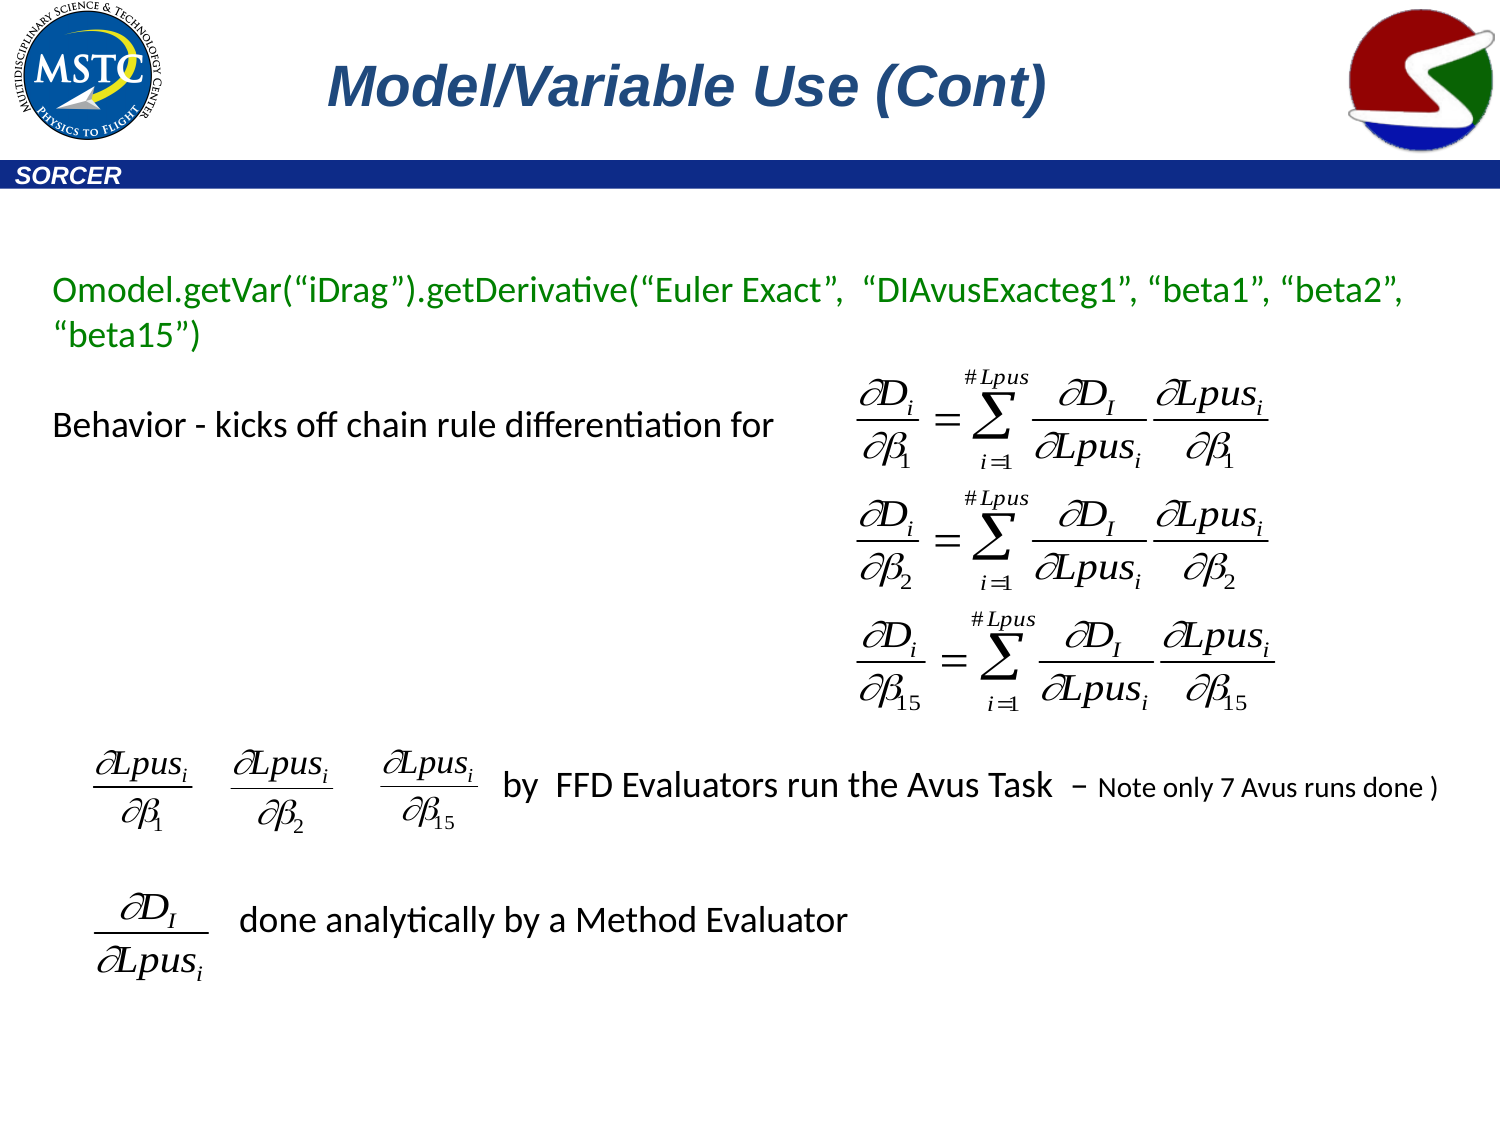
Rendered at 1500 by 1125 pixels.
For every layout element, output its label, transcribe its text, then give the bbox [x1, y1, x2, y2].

picture [1347, 7, 1495, 154]
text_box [87, 744, 198, 835]
text_box Omodel.getVar(“iDrag”).getDerivative(“Euler Exact”, “DIAvusExacteg1”, “beta1”, “beta2”, “beta15”) Behavior - kicks off chain rule differentiation for by FFD Evaluators run the Avus Task – Note only 7 Avus runs done ) done analytically by a Method Evaluator [37, 212, 1475, 948]
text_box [849, 362, 1283, 717]
picture [12, 0, 163, 148]
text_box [87, 887, 215, 986]
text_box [224, 744, 338, 838]
title Model/Variable Use (Cont) [162, 2, 1213, 164]
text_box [374, 744, 483, 834]
